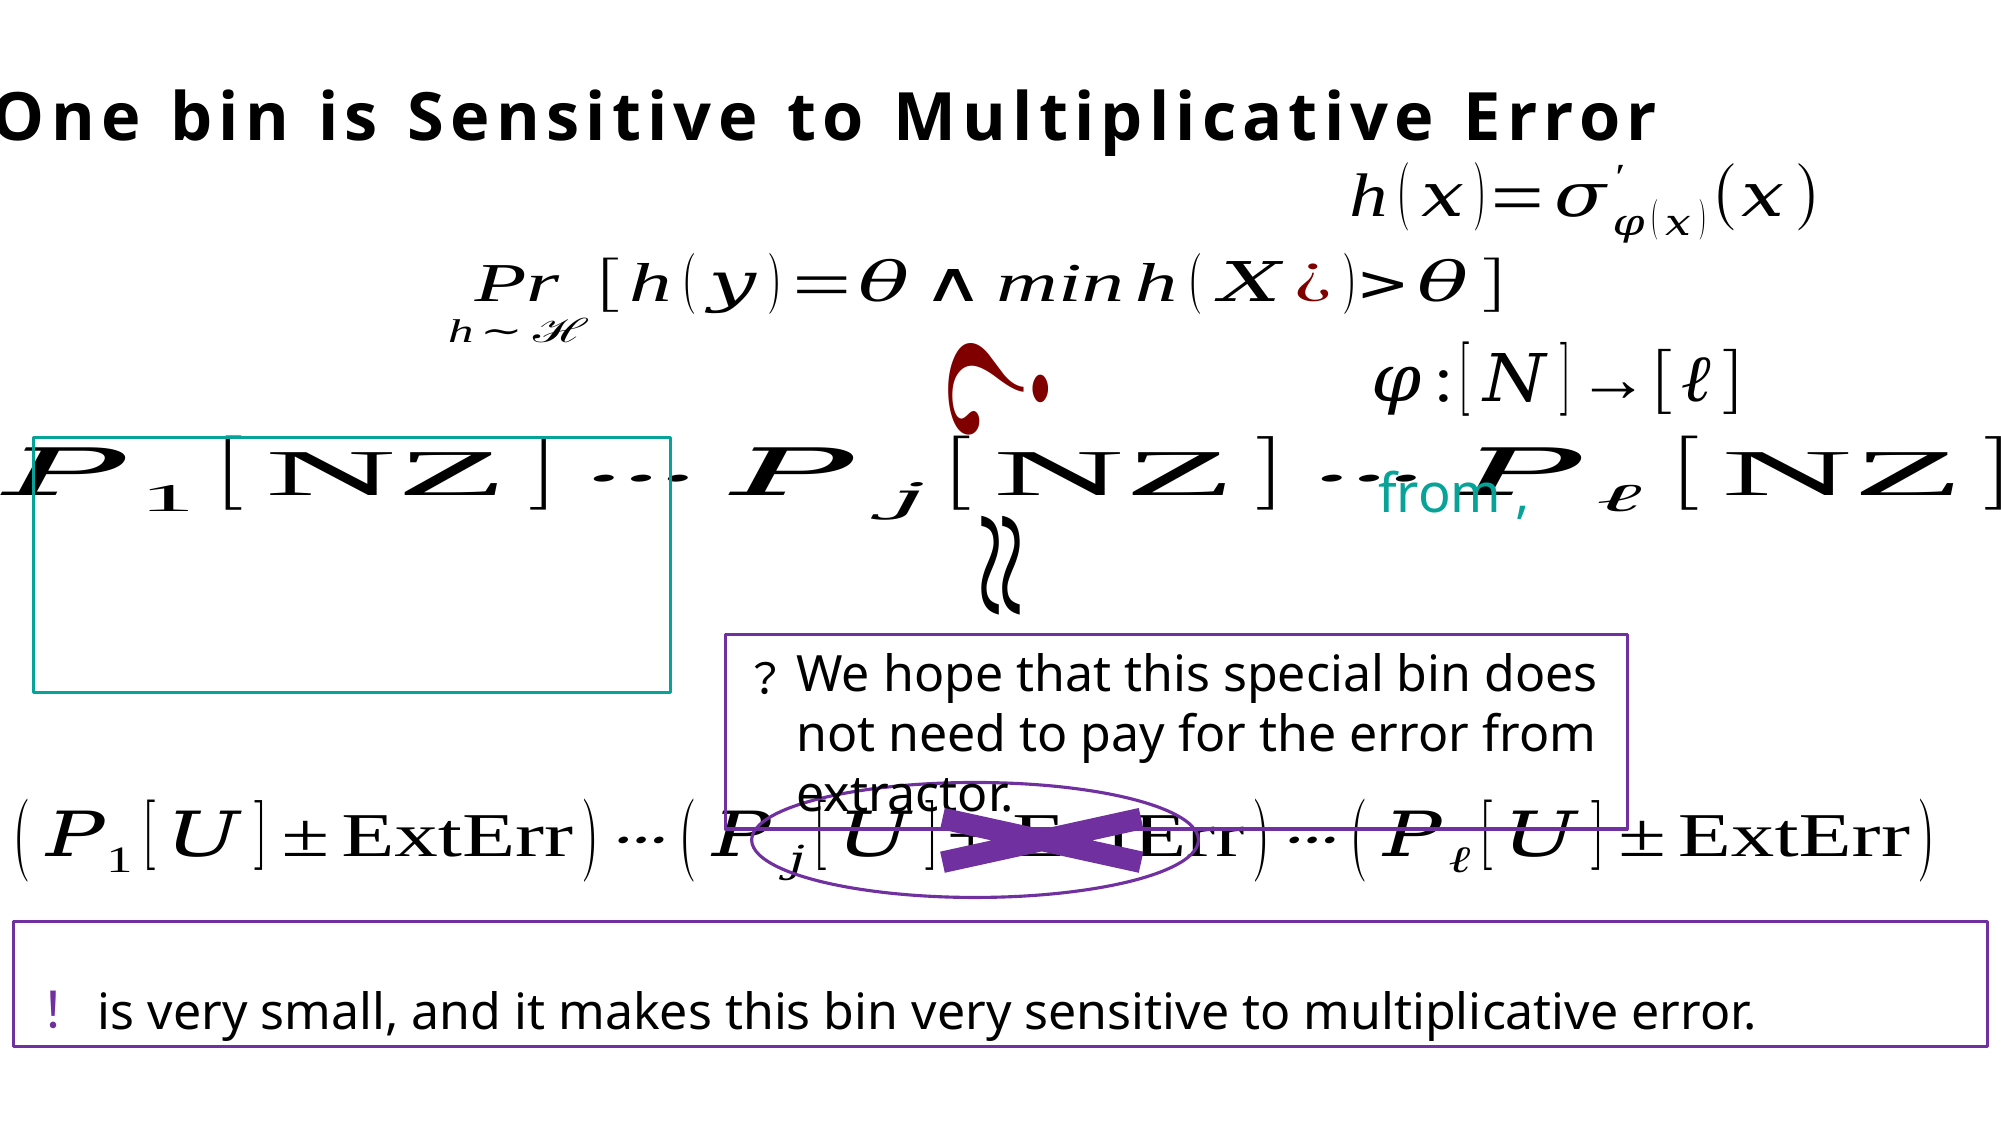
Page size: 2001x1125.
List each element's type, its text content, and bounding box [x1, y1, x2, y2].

text_box [750, 829, 1200, 899]
text_box We hope that this special bin does not need to pay for the error from extractor. [725, 634, 1628, 829]
text_box One bin is Sensitive to Multiplicative Error [0, 66, 1675, 162]
text_box [940, 808, 1144, 873]
